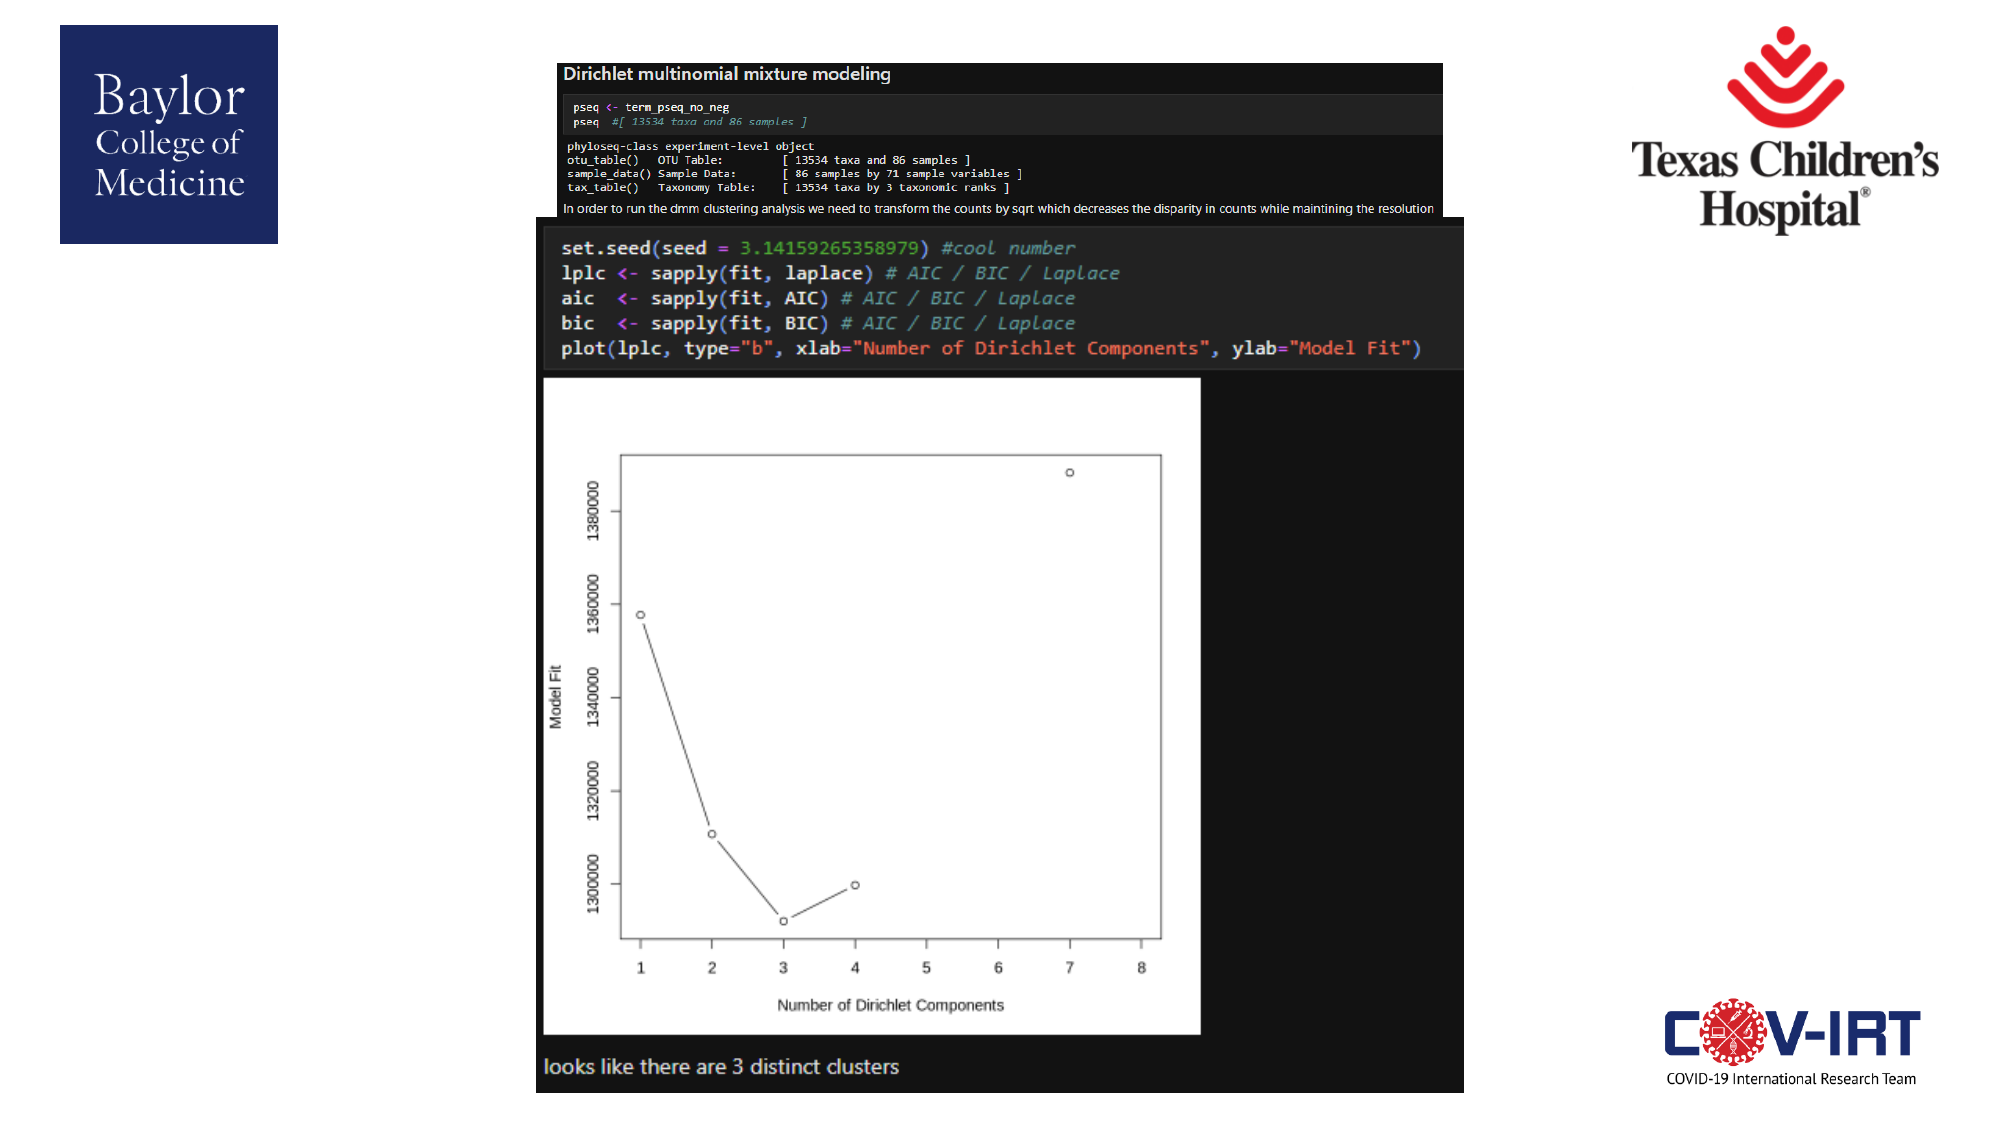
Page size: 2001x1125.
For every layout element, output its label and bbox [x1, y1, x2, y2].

picture [1654, 990, 1931, 1100]
picture [1631, 25, 1940, 237]
picture [60, 25, 278, 244]
picture [536, 63, 1464, 1093]
